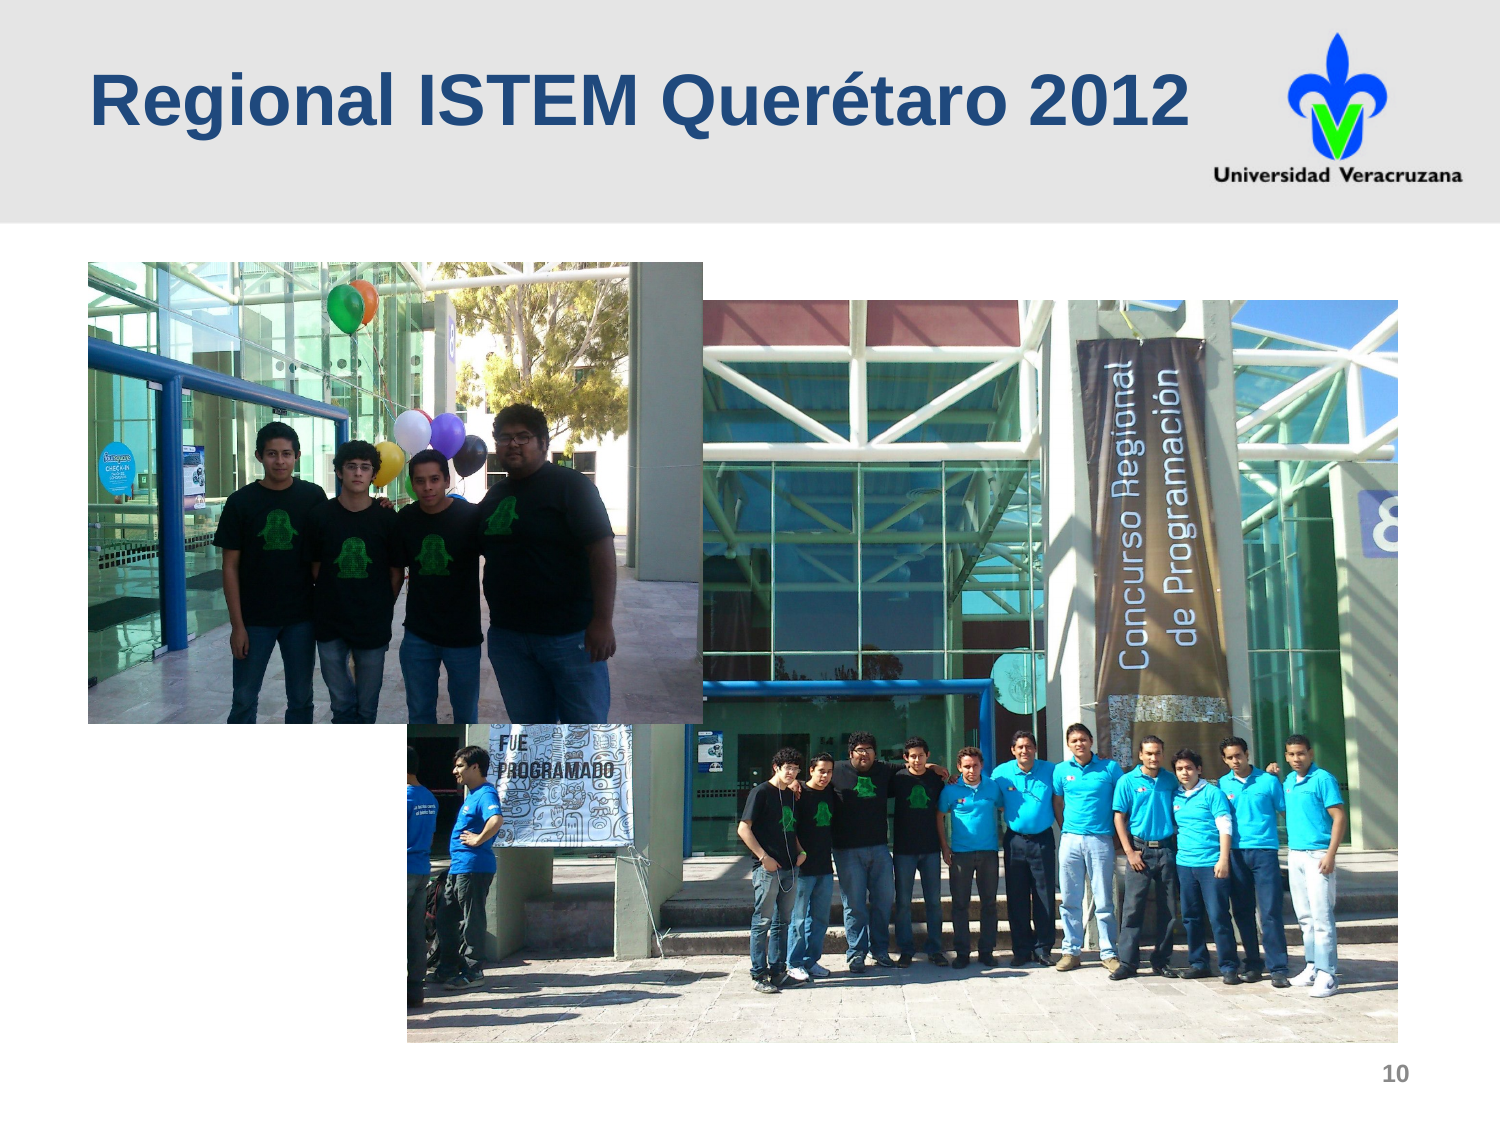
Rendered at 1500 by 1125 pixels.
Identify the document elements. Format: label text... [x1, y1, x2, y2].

slide_number 10 [1074, 1042, 1425, 1103]
picture [88, 262, 703, 724]
picture [0, 0, 1500, 224]
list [407, 299, 1398, 1043]
title Regional ISTEM Querétaro 2012 [75, 45, 1425, 233]
